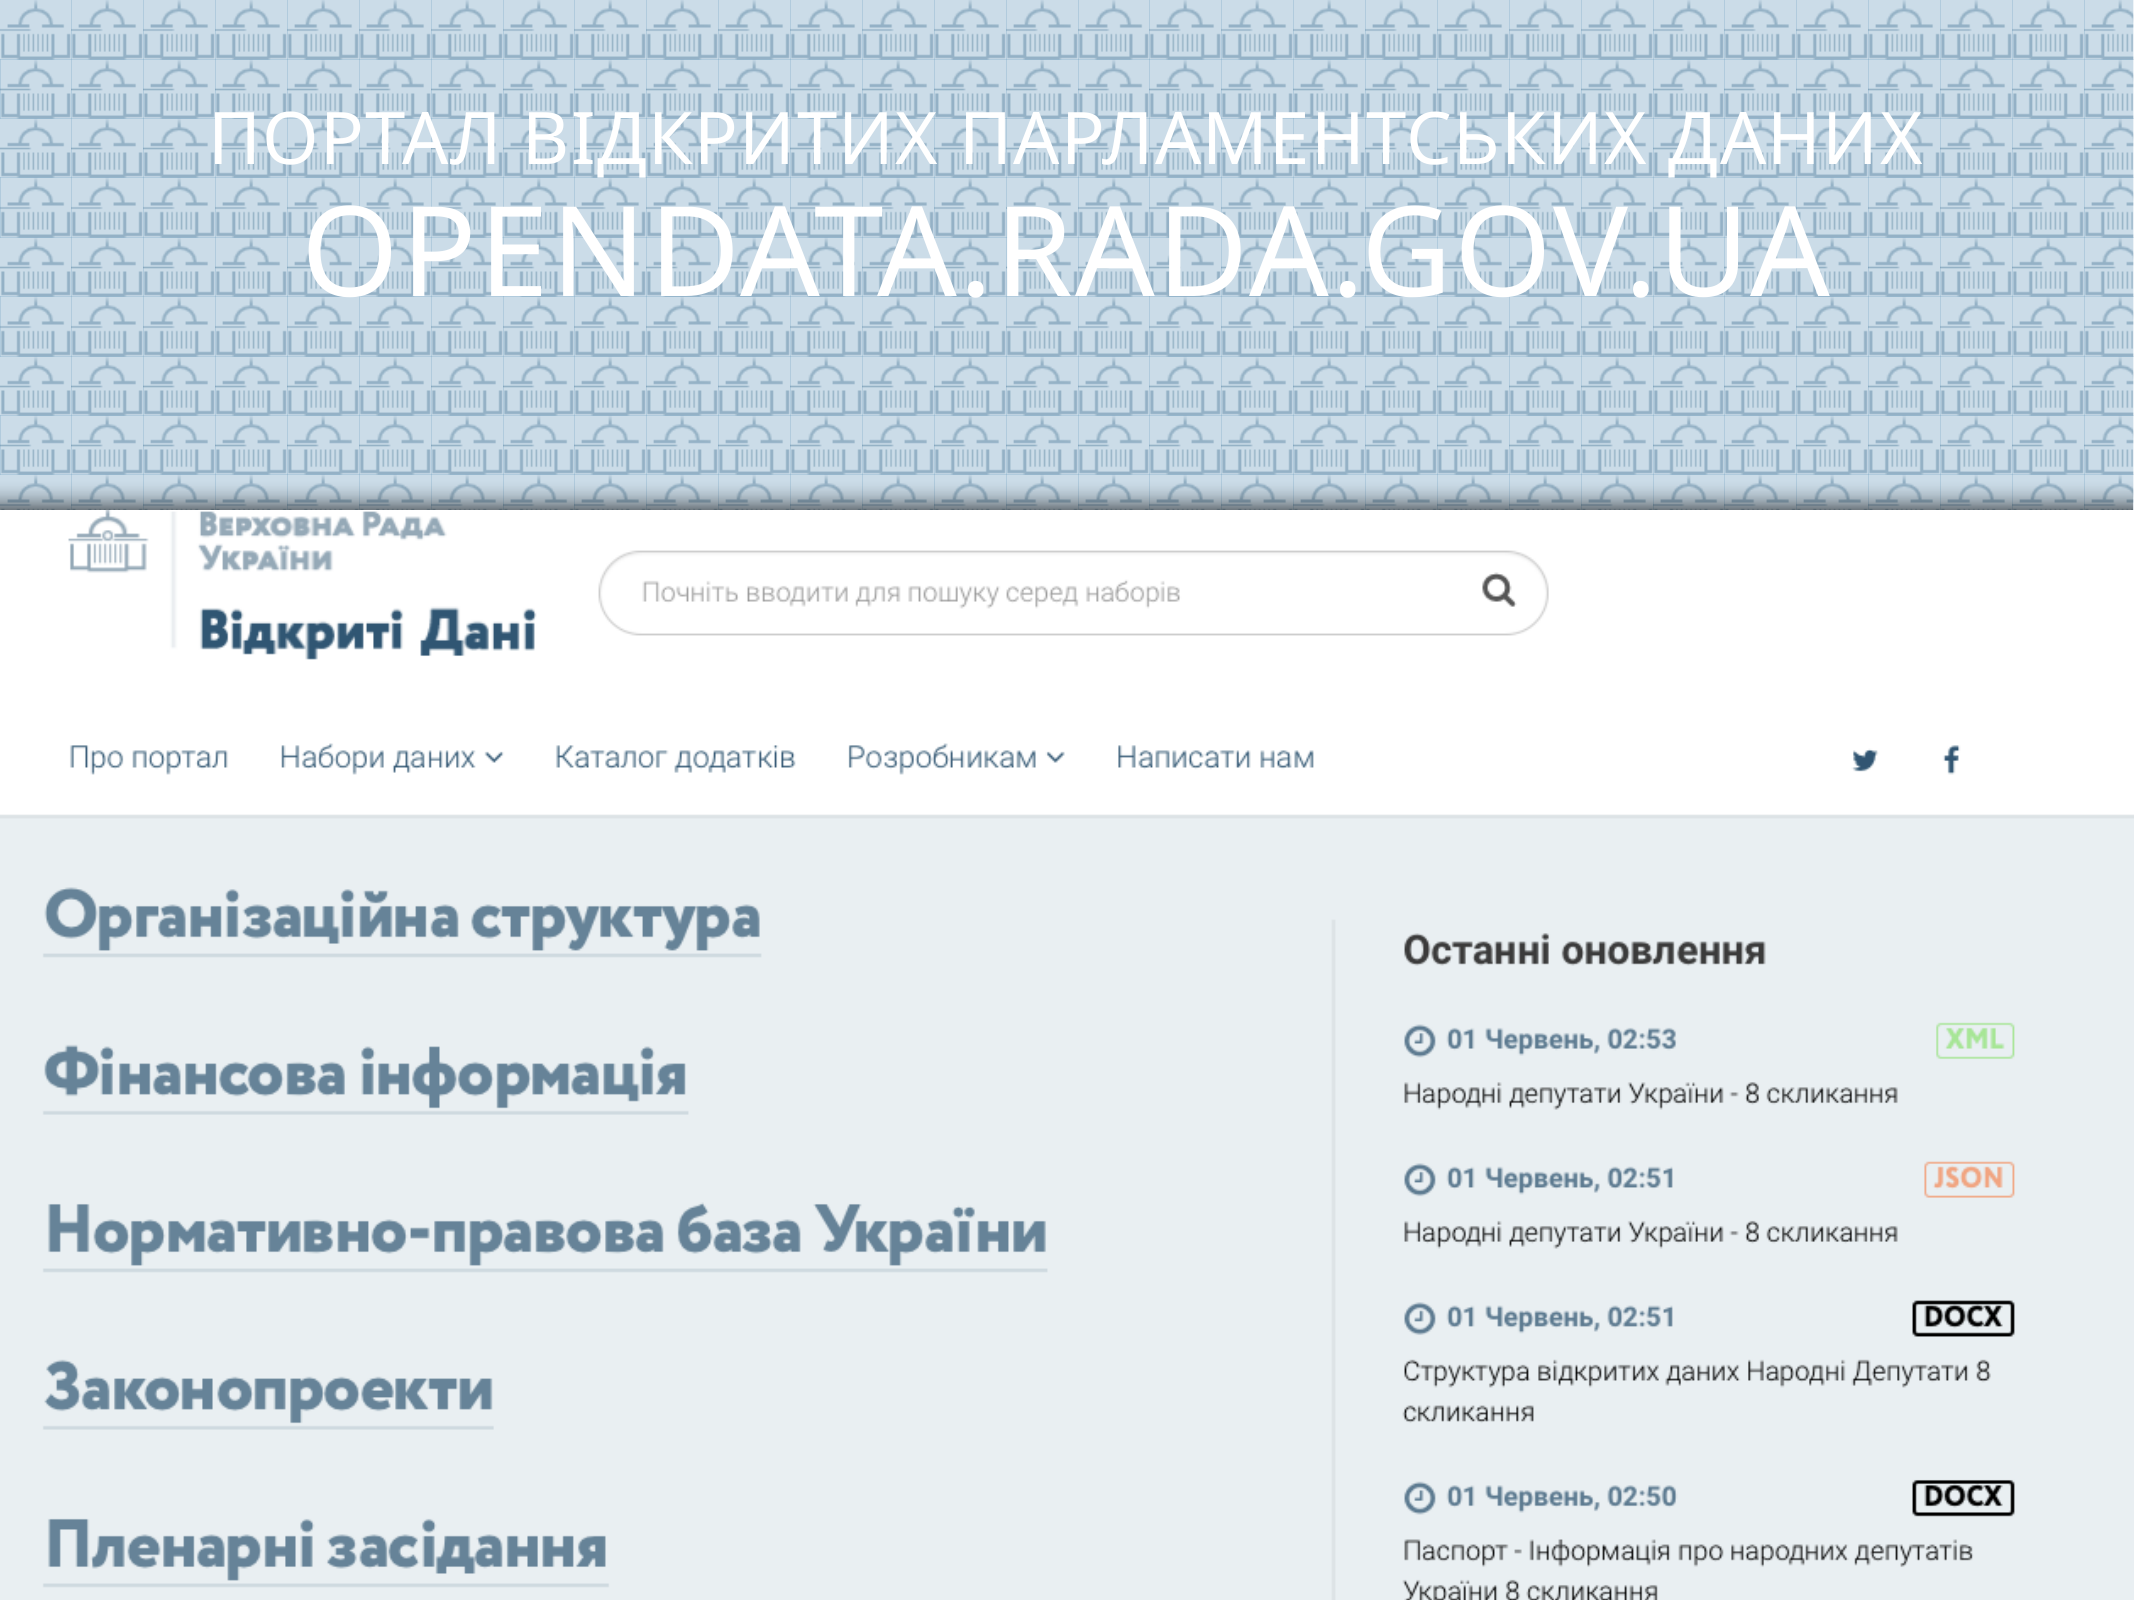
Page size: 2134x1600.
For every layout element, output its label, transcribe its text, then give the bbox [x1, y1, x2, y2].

list ПОРТАЛ ВІДКРИТИХ ПАРЛАМЕНТСЬКИХ ДАНИХ [109, 82, 2024, 195]
title OPENDATA.RADA.GOV.UA [109, 195, 2024, 411]
picture [0, 0, 2134, 1600]
